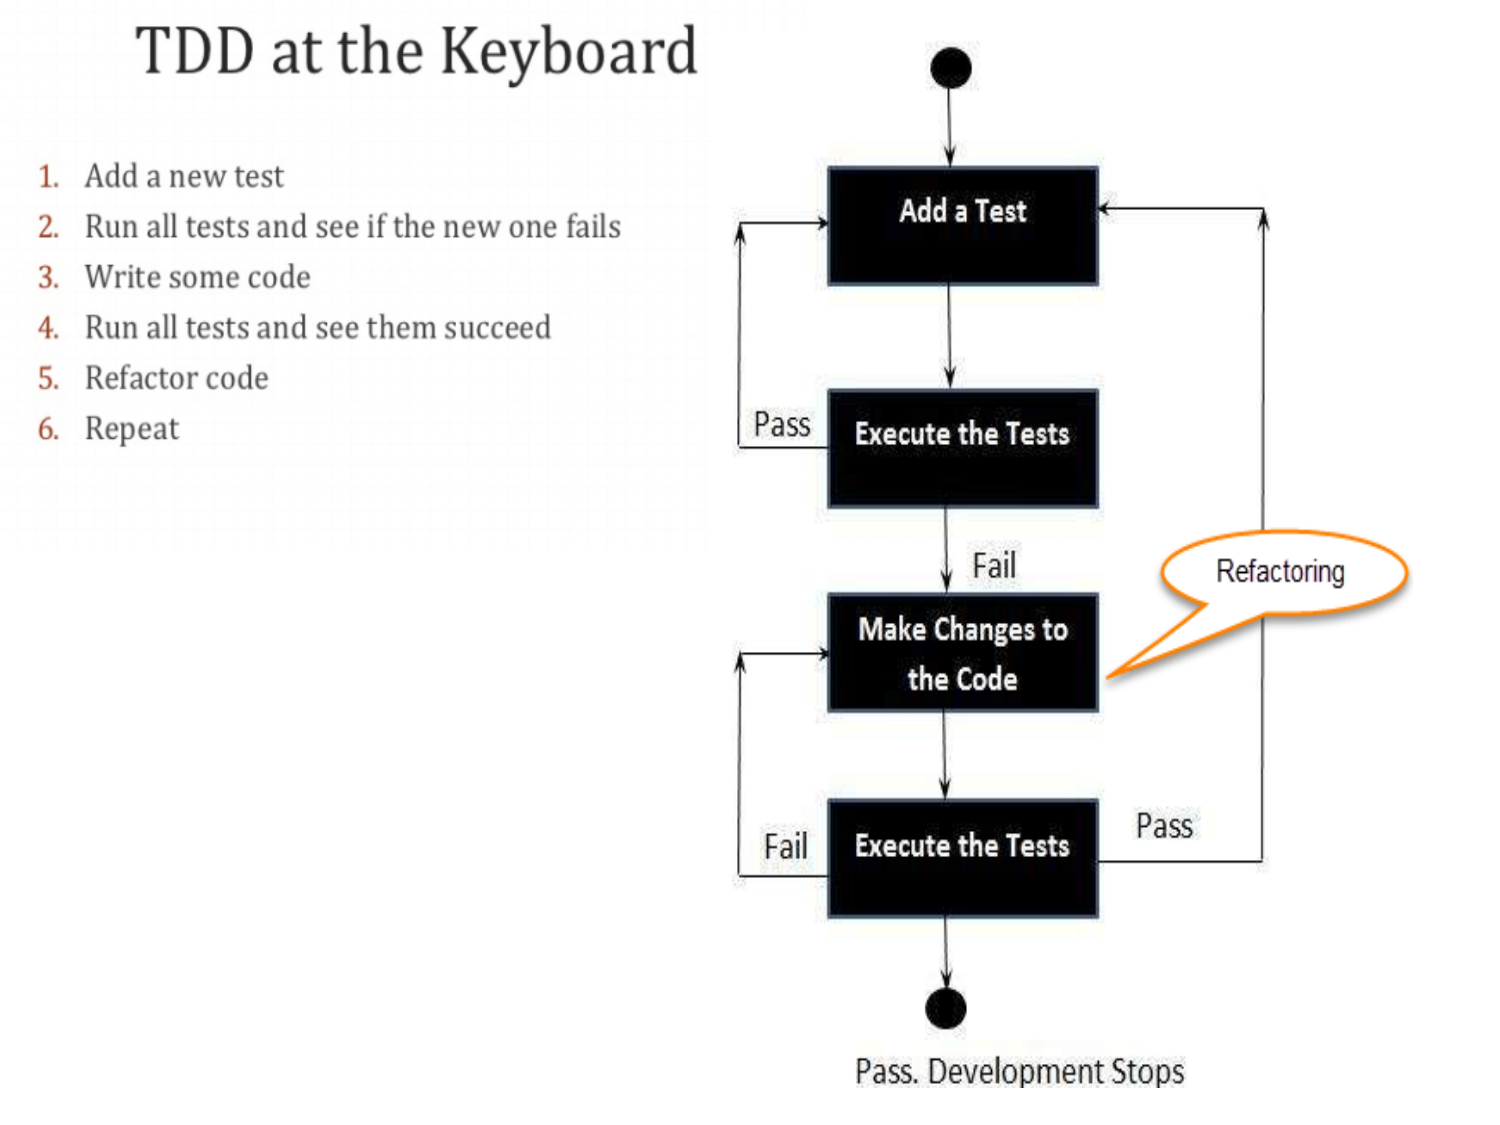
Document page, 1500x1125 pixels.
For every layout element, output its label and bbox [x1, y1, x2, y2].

list [0, 0, 809, 551]
picture [712, 31, 1413, 1088]
